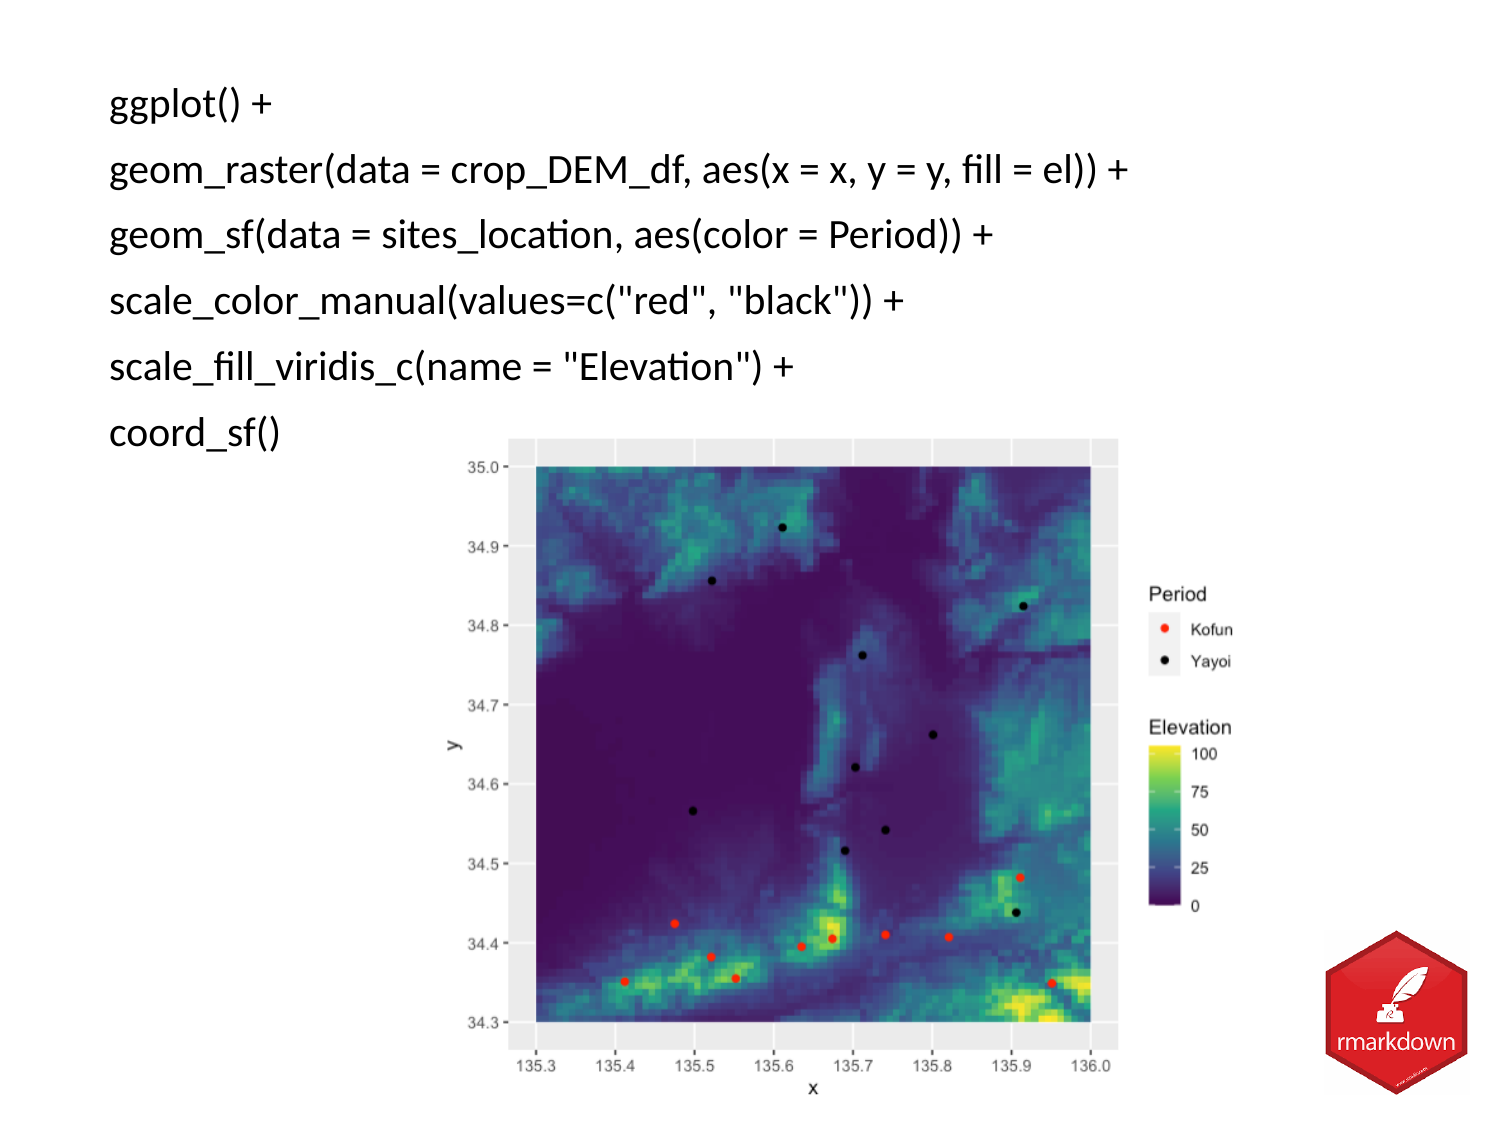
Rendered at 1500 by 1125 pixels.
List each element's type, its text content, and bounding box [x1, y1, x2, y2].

picture [1324, 930, 1470, 1095]
picture [440, 430, 1250, 1107]
list ggplot() + geom_raster(data = crop_DEM_df, aes(x = x, y = y, fill = el)) + geom_sf(data = sites_location, aes(color = Period)) + scale_color_manual(values=c("red", "black")) + scale_fill_viridis_c(name = "Elevation") + coord_sf() [94, 73, 1462, 563]
